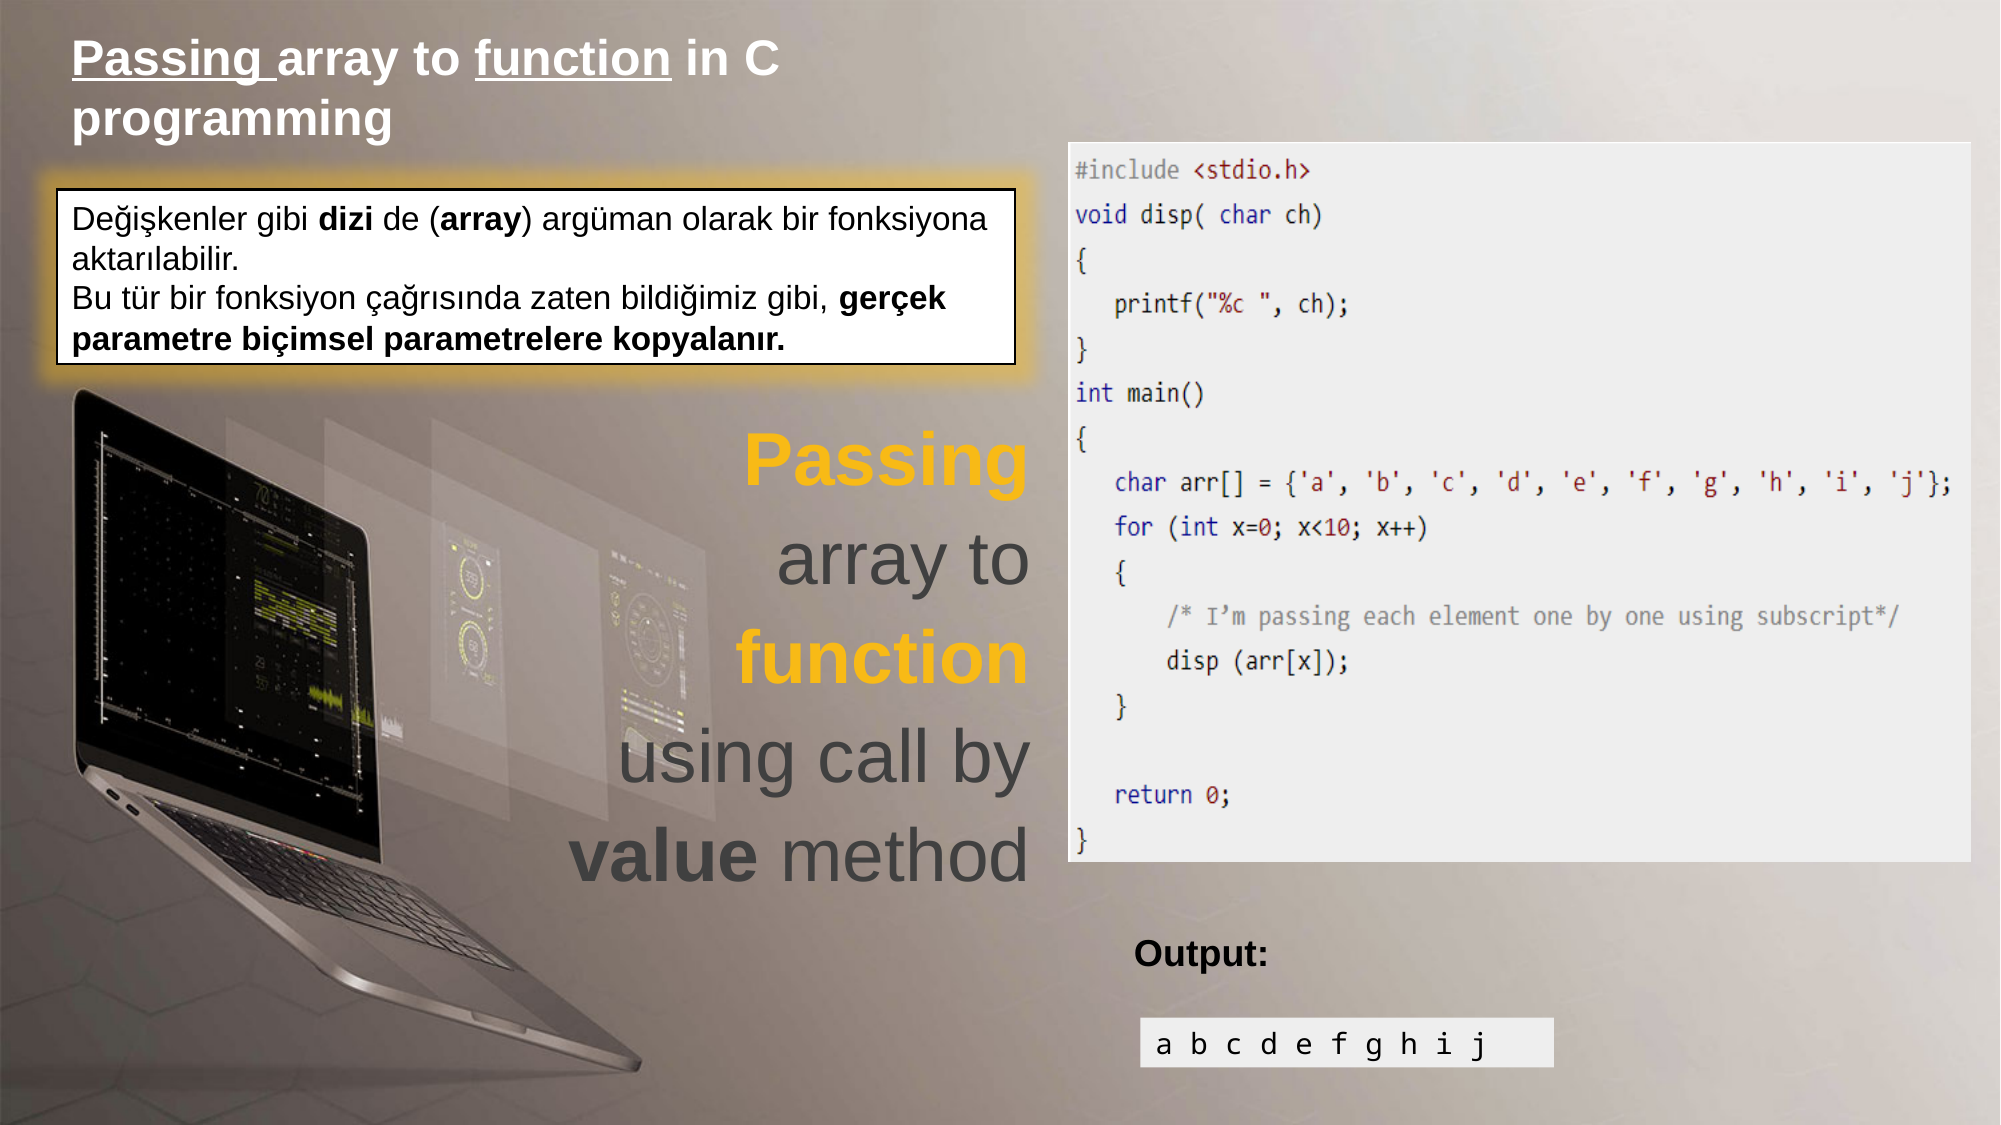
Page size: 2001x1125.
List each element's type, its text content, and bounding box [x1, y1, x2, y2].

text_box Passing array to function using call by value method [547, 394, 1046, 1029]
text_box [56, 186, 1020, 203]
text_box Passing array to function in C programming [56, 18, 1103, 203]
text_box Output: [1119, 921, 1285, 982]
text_box a b c d e f g h i j [1140, 1017, 1554, 1068]
picture [0, 0, 2001, 1125]
text_box Değişkenler gibi dizi de (array) argüman olarak bir fonksiyona aktarılabilir. Bu tür bir fonksiyon çağrısında zaten bildiğimiz gibi, gerçek parametre biçimsel parametrelere kopyalanır. [56, 188, 1016, 365]
text_box [56, 167, 1038, 203]
